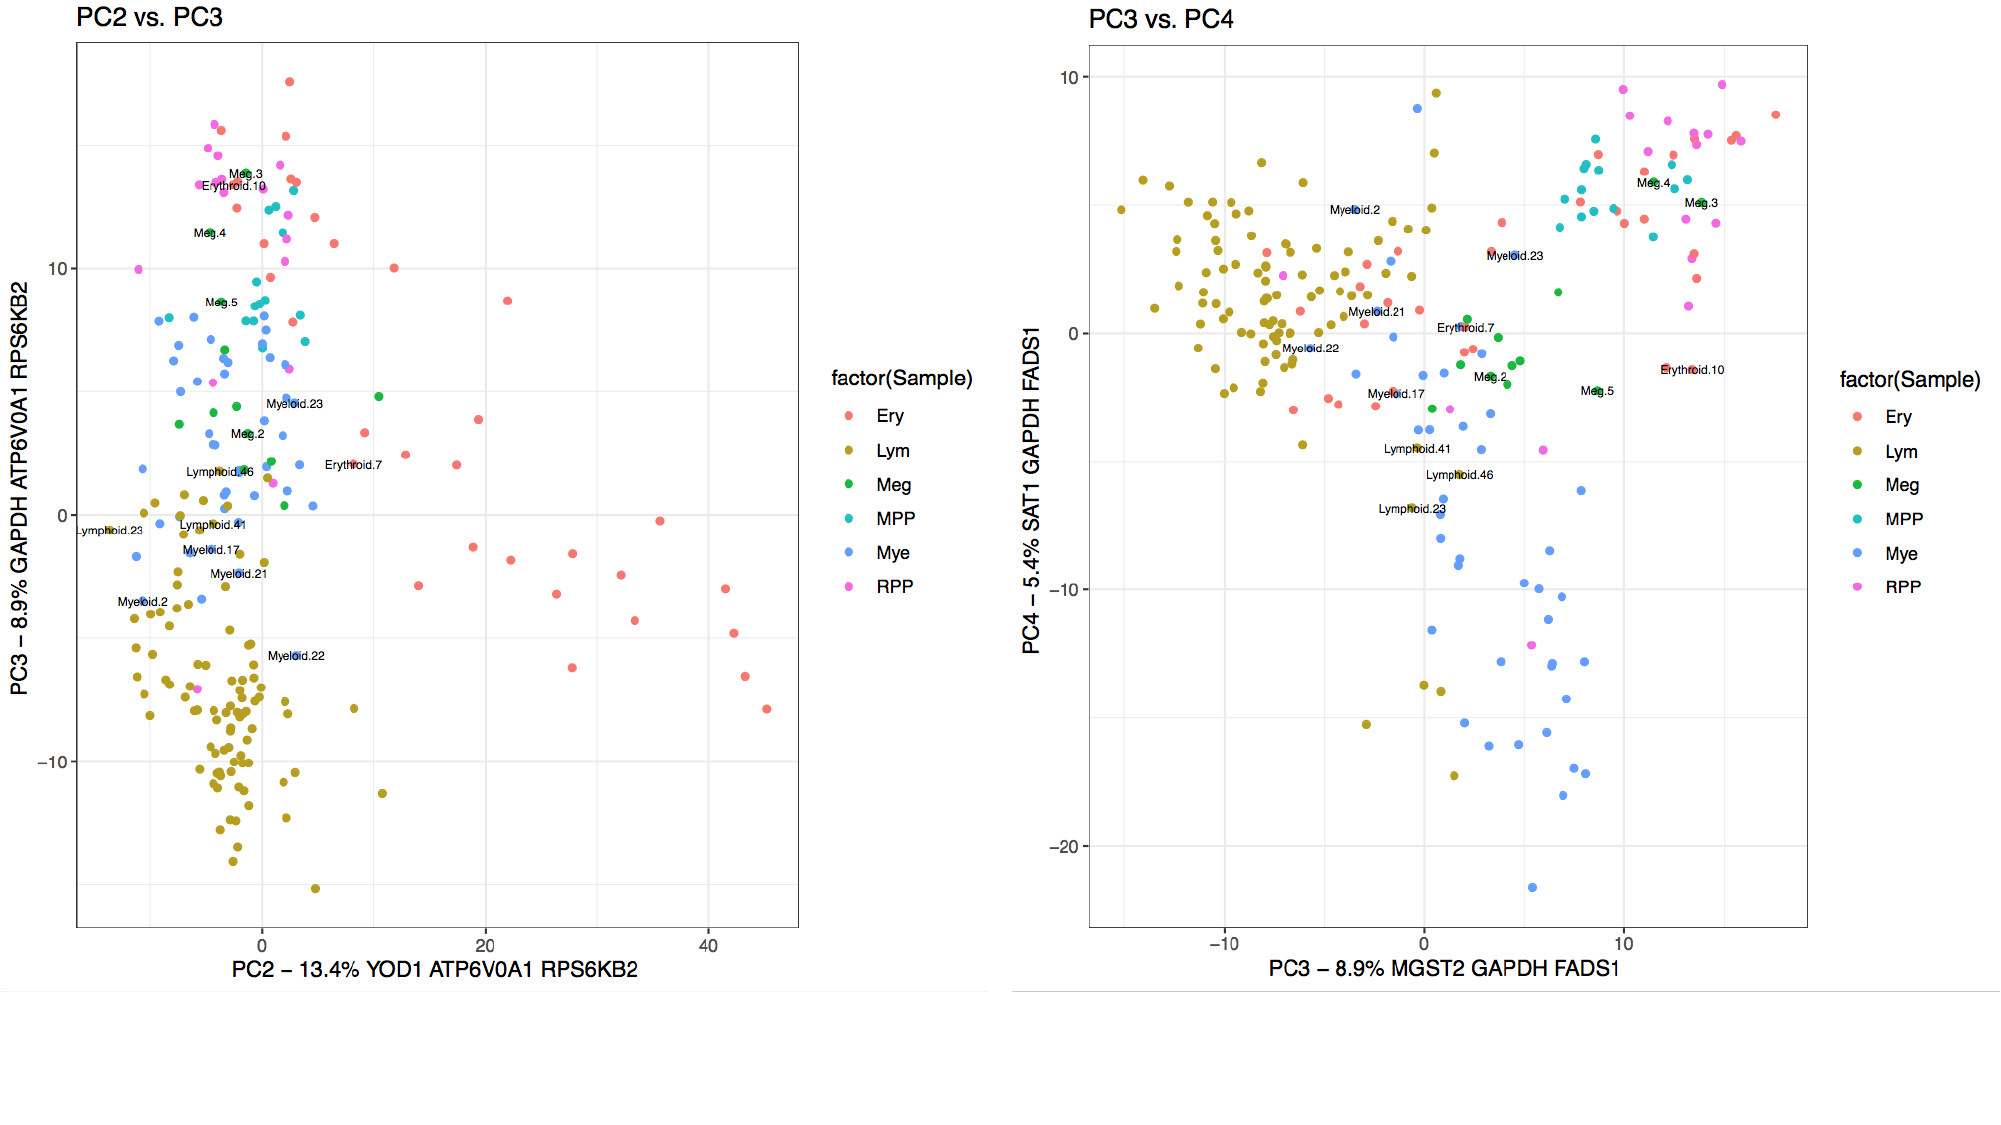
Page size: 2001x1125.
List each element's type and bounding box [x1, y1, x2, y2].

picture [0, 0, 988, 992]
picture [1012, 0, 2000, 992]
